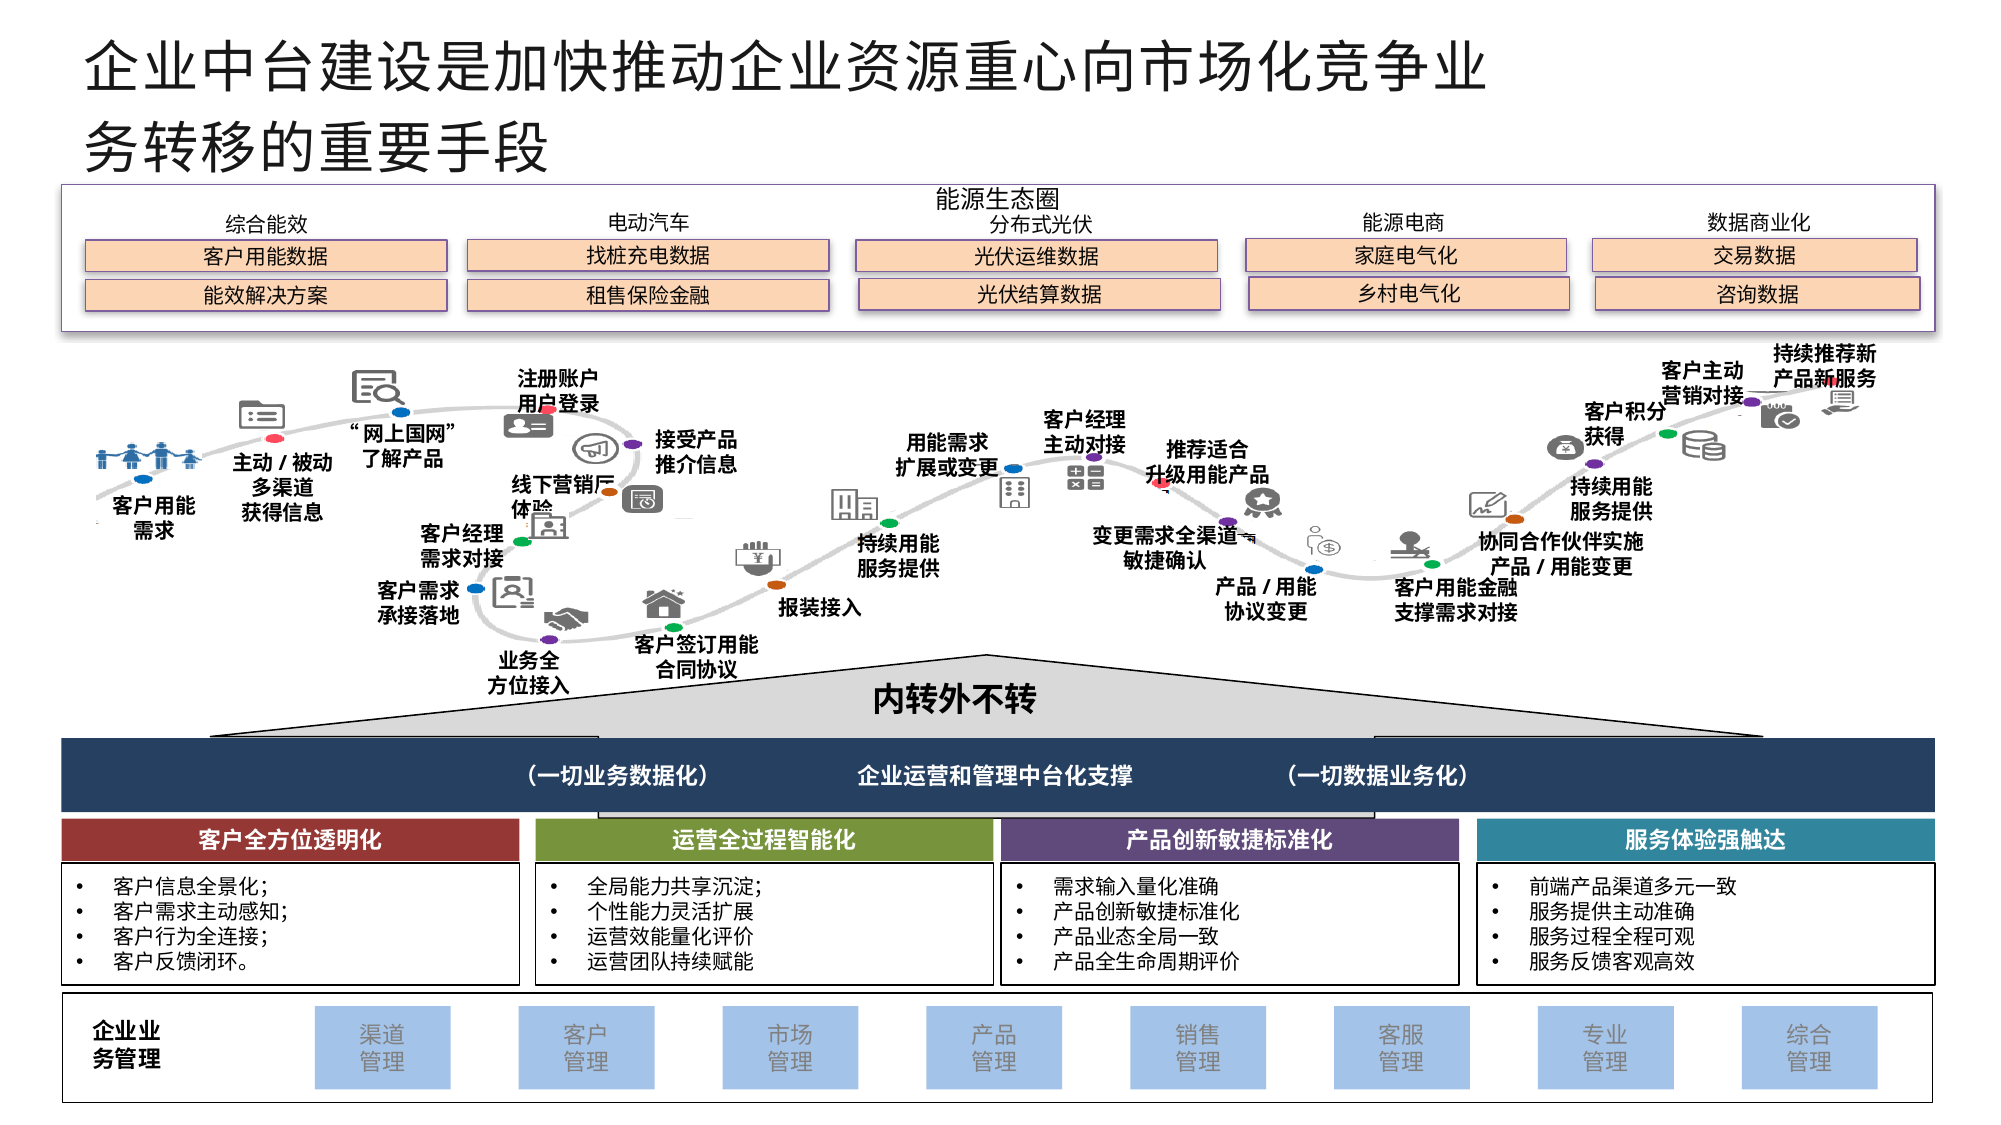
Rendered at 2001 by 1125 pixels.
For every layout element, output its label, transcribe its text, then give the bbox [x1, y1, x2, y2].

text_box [61, 343, 1936, 1103]
text_box 企业中台建设是加快推动企业资源重心向市场化竞争业务转移的重要手段 [79, 13, 1543, 182]
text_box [61, 184, 1936, 332]
